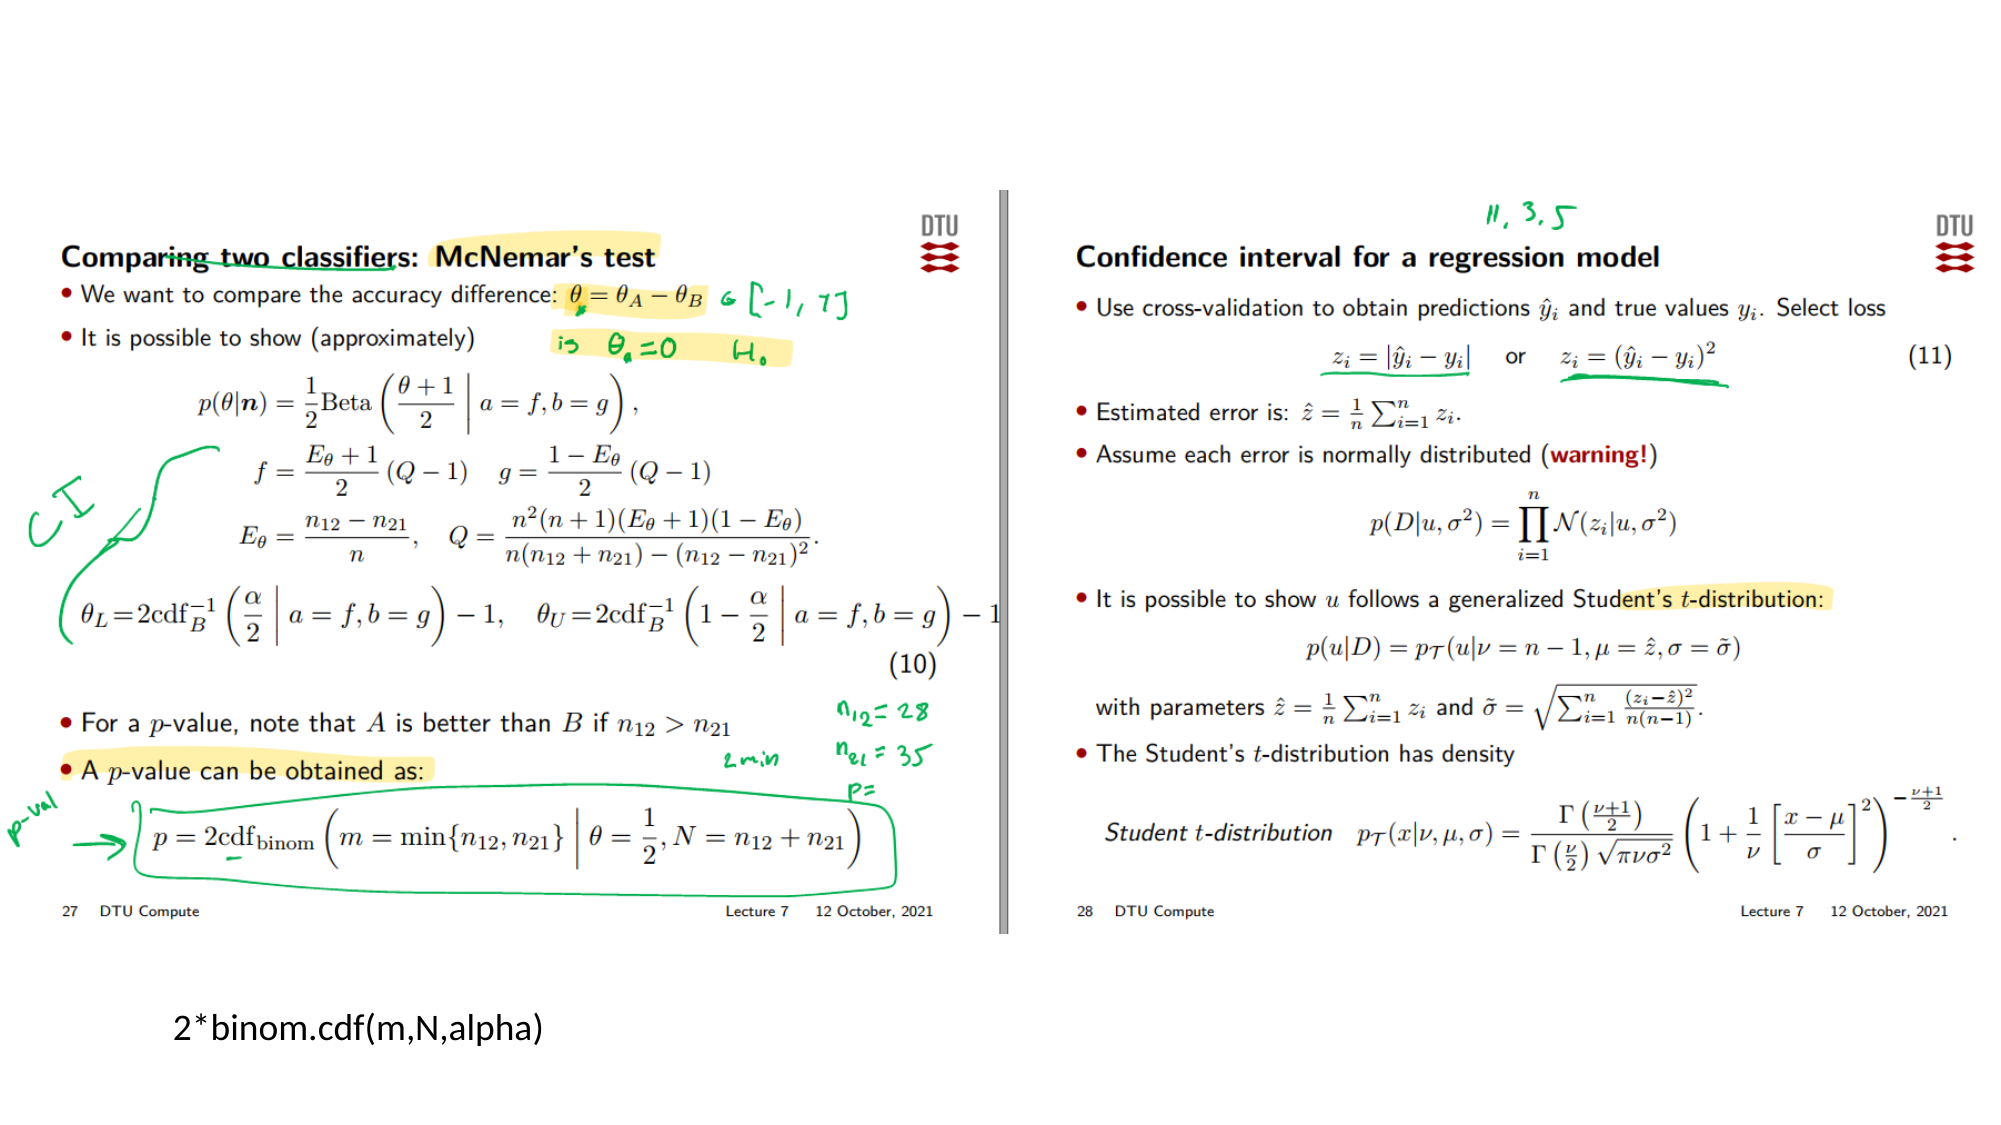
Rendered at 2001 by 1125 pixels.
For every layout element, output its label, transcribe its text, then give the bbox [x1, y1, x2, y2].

picture [0, 190, 2000, 934]
text_box 2*binom.cdf(m,N,alpha) [158, 995, 695, 1056]
